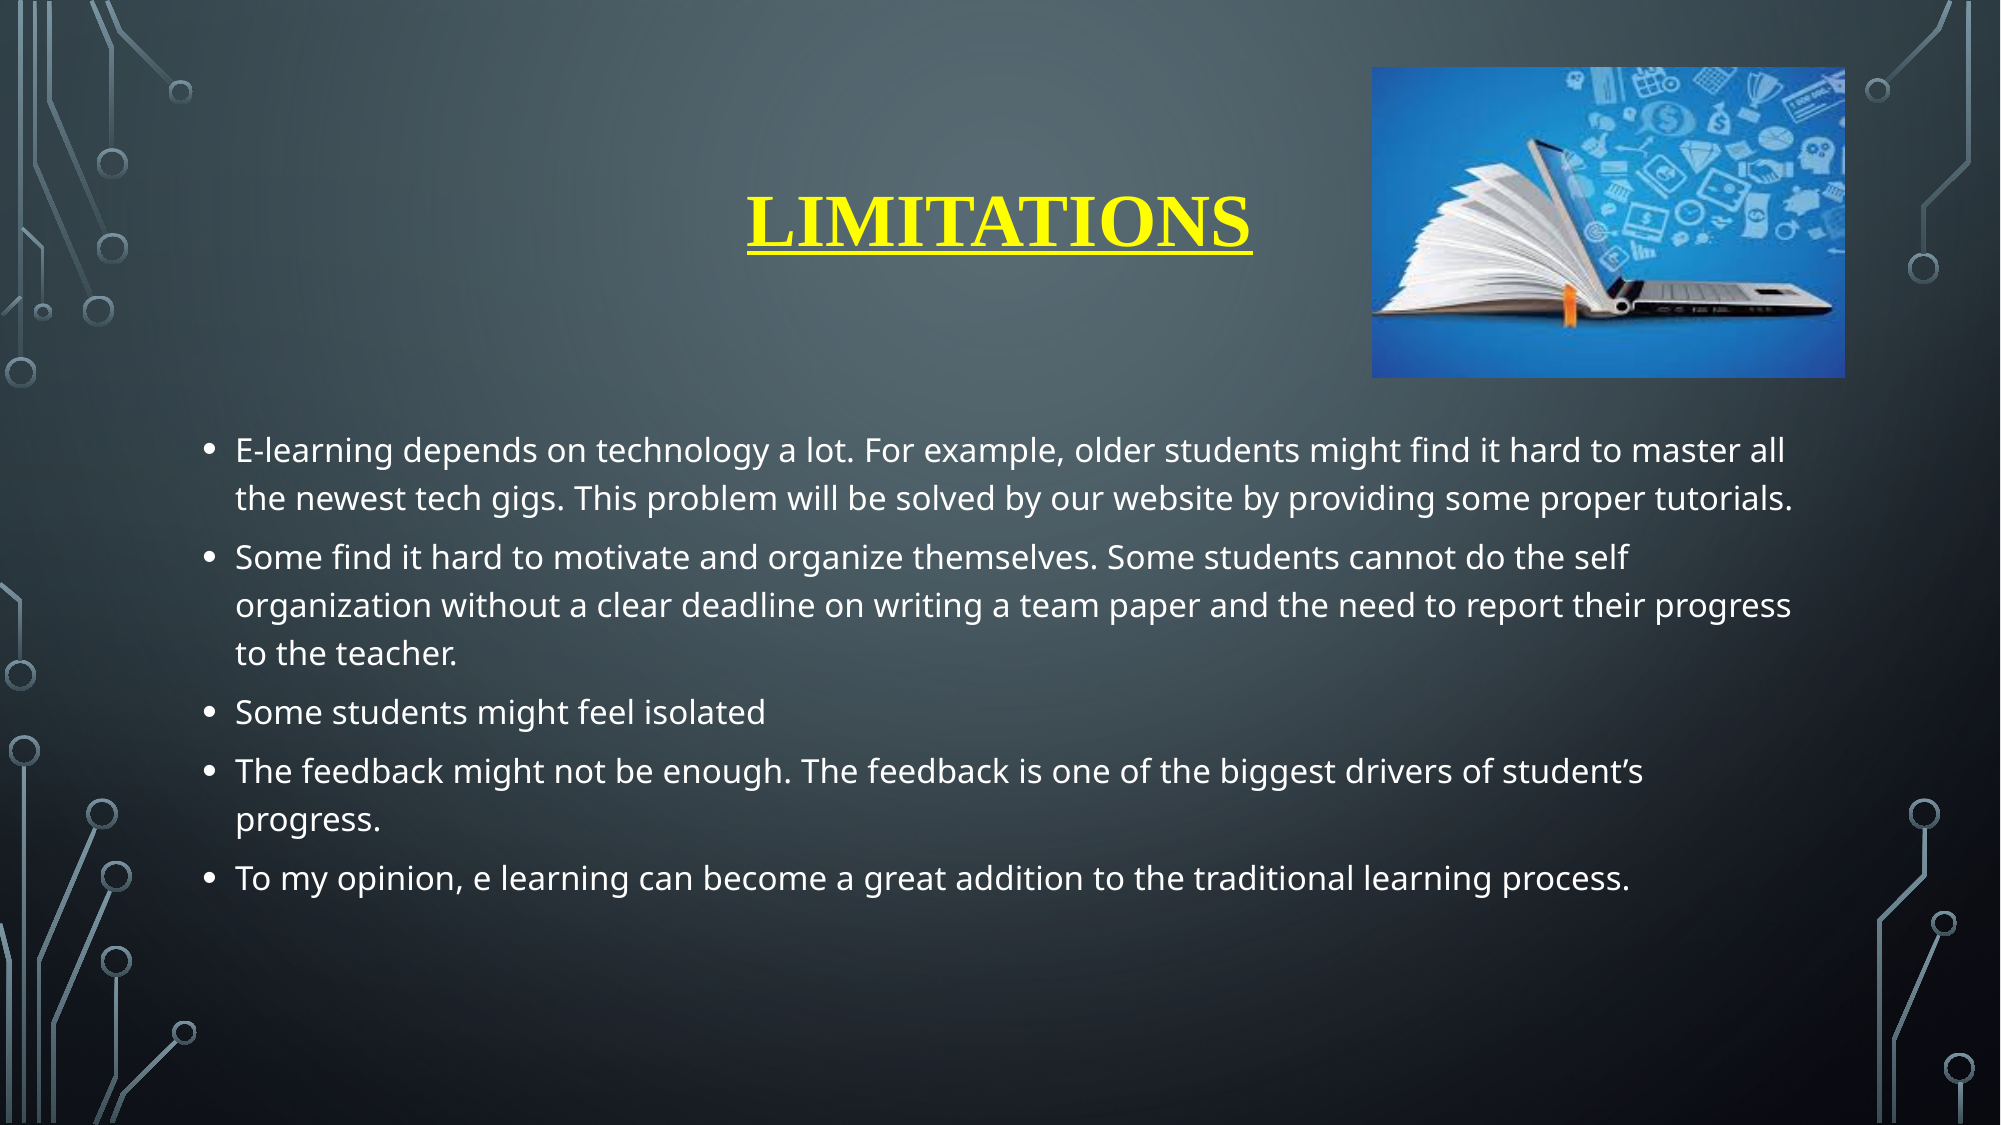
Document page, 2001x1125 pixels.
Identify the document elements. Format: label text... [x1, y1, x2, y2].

title LIMITATIONS [187, 101, 1371, 344]
list E-learning depends on technology a lot. For example, older students might find it hard to master all the newest tech gigs. This problem will be solved by our website by providing some proper tutorials. Some find it hard to motivate and organize themselves. Some students cannot do the self organization without a clear deadline on writing a team paper and the need to report their progress to the teacher. Some students might feel isolated The feedback might not be enough. The feedback is one of the biggest drivers of student’s progress. To my opinion, e learning can become a great addition to the traditional learning process. [187, 369, 1813, 950]
picture [1371, 67, 1845, 378]
